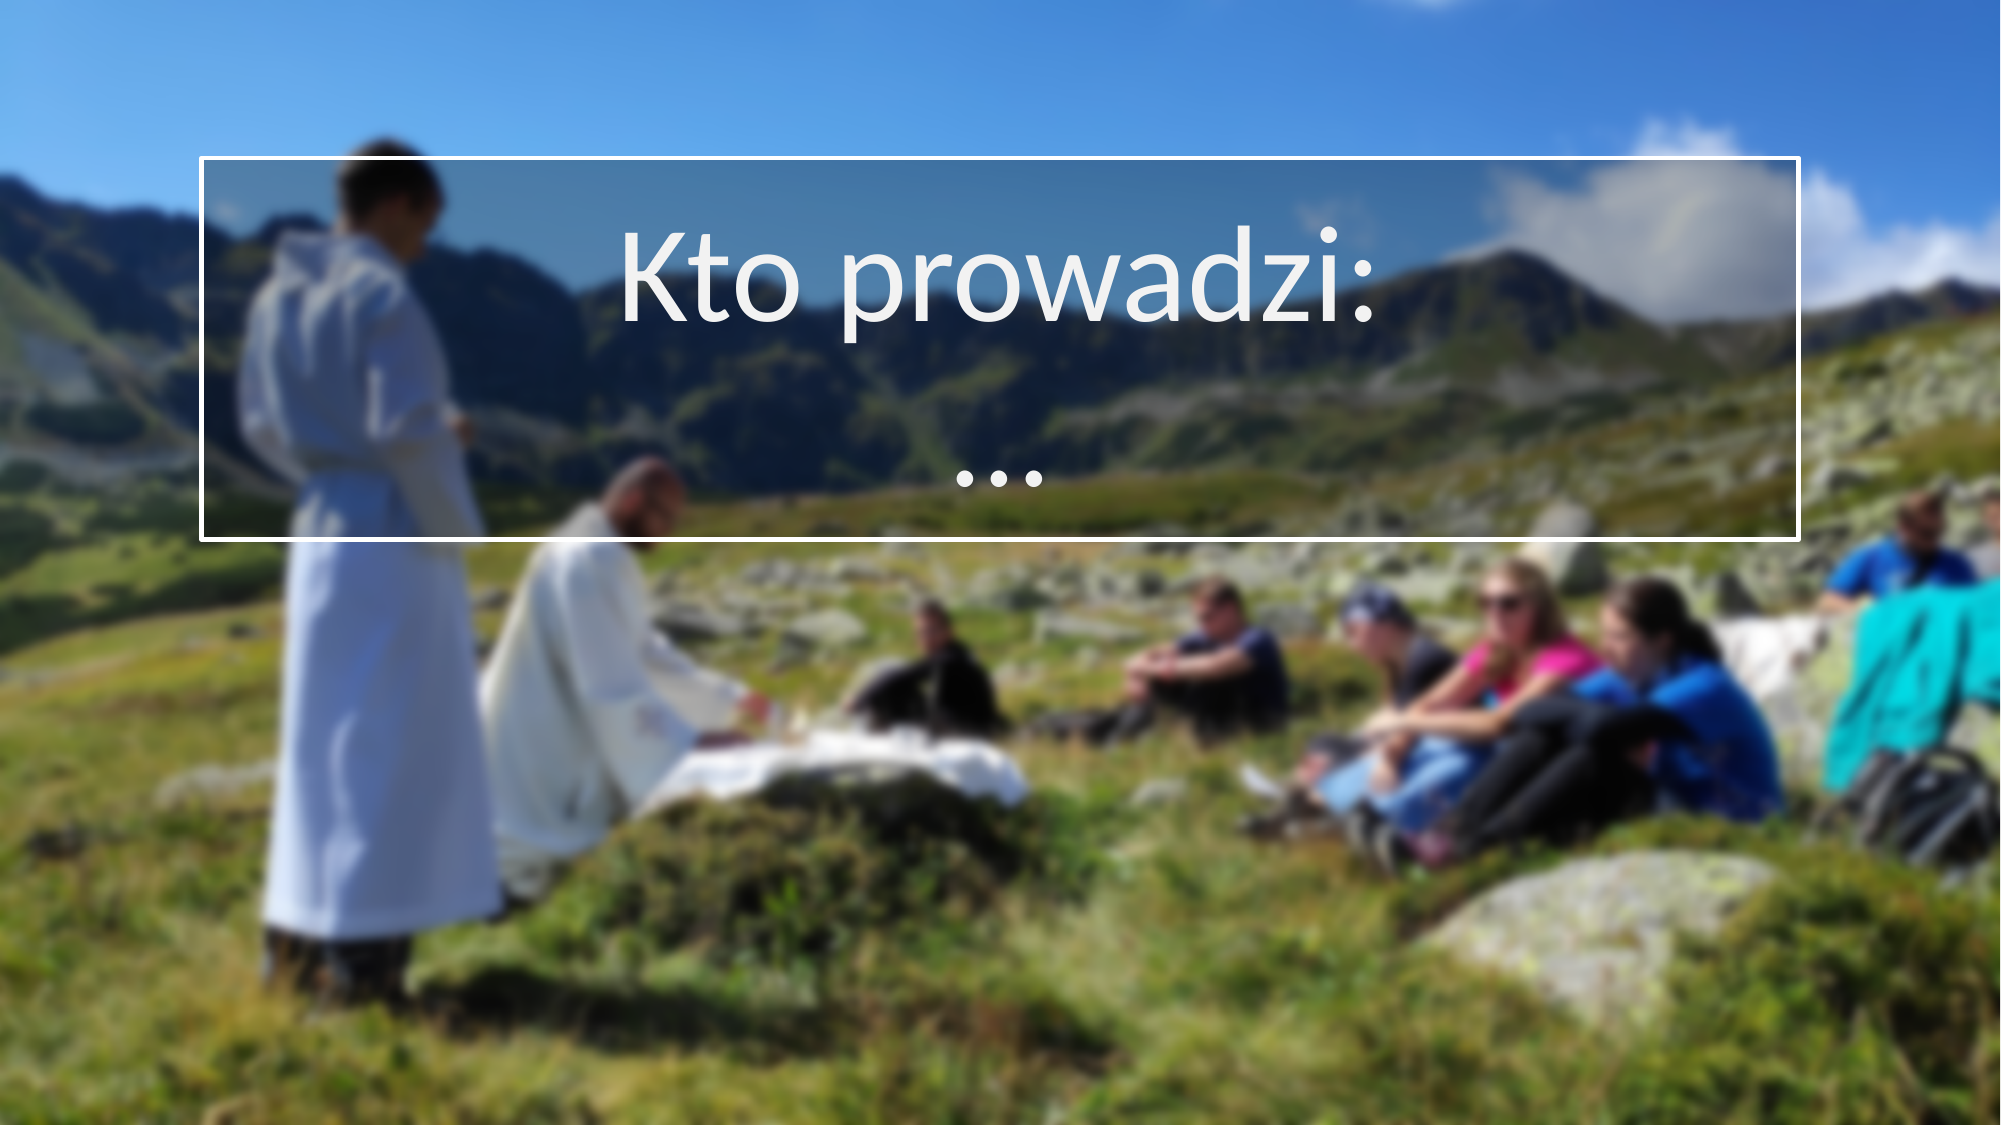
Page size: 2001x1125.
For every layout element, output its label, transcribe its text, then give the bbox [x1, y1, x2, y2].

picture [0, 0, 2001, 1125]
text_box Kto prowadzi: … [201, 157, 1799, 540]
